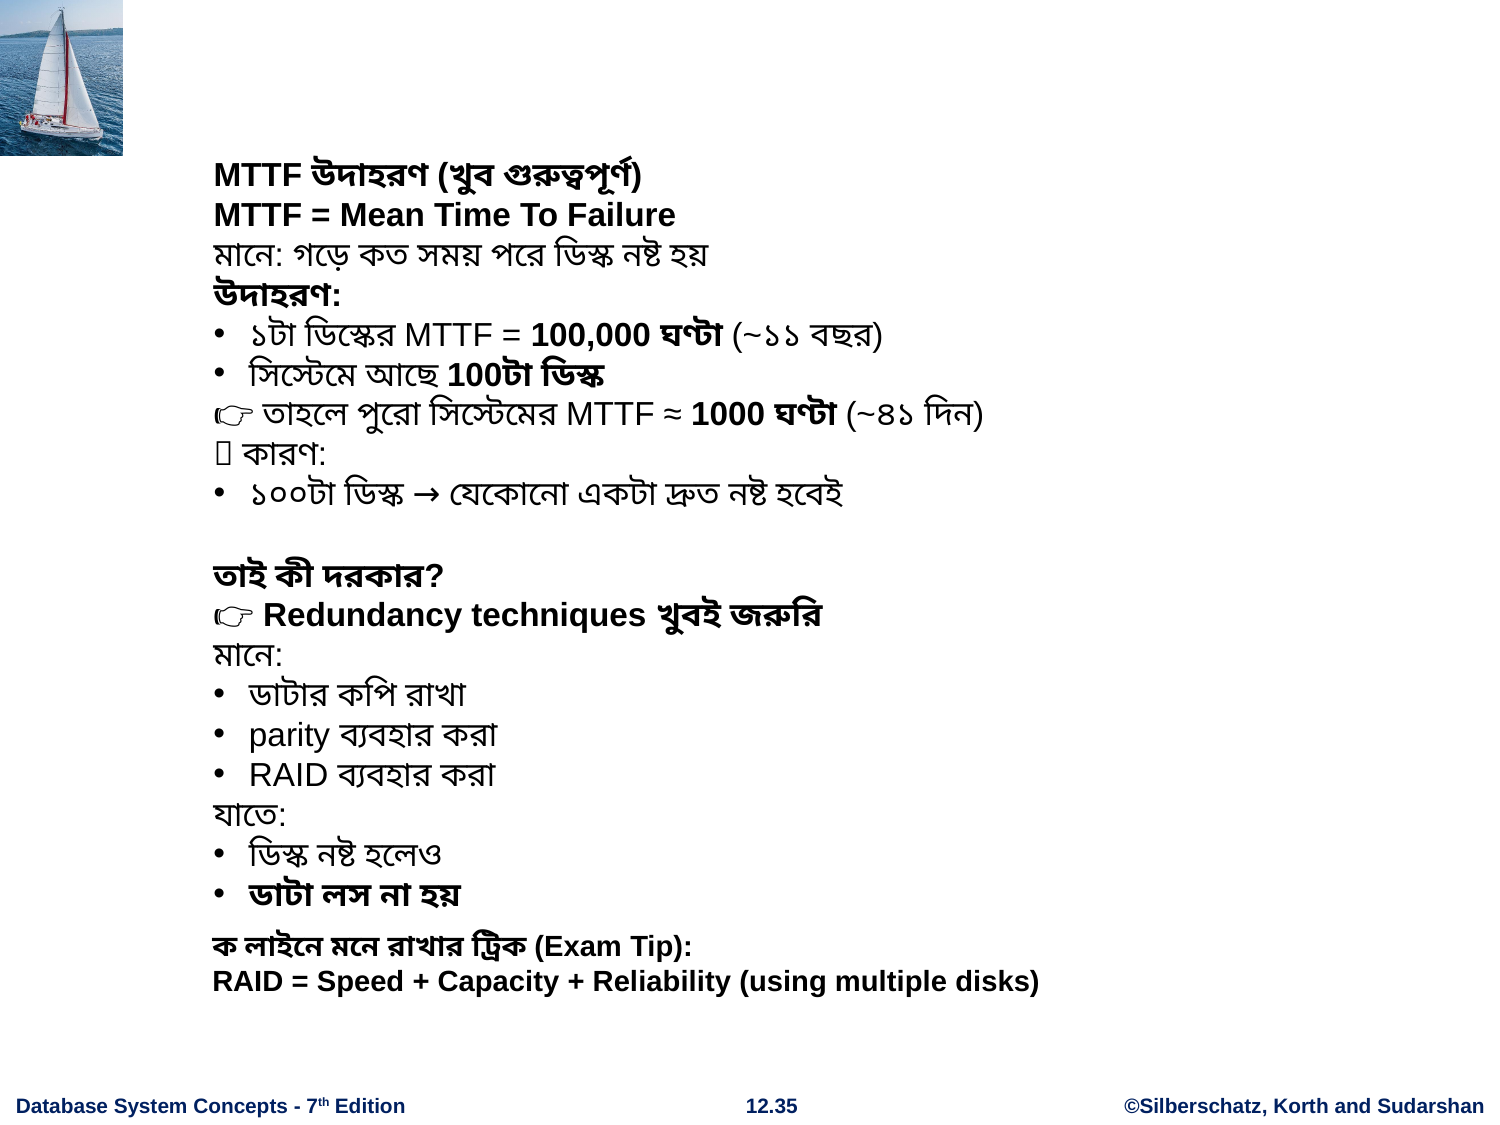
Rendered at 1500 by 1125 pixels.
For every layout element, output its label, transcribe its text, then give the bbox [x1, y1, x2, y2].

text_box ক লাইনে মনে রাখার ট্রিক (Exam Tip): RAID = Speed + Capacity + Reliability (using multiple disks) [197, 920, 1056, 1005]
text_box তাই কী দরকার? 👉 Redundancy techniques খুবই জরুরি মানে: ডাটার কপি রাখা parity ব্যবহার করা RAID ব্যবহার করা যাতে: ডিস্ক নষ্ট হলেও ডাটা লস না হয় [198, 546, 1293, 921]
text_box MTTF উদাহরণ (খুব গুরুত্বপূর্ণ) MTTF = Mean Time To Failure মানে: গড়ে কত সময় পরে ডিস্ক নষ্ট হয় উদাহরণ: ১টা ডিস্কের MTTF = 100,000 ঘণ্টা (~১১ বছর) সিস্টেমে আছে 100টা ডিস্ক 👉 তাহলে পুরো সিস্টেমের MTTF ≈ 1000 ঘণ্টা (~৪১ দিন) 🔑 কারণ: ১০০টা ডিস্ক → যেকোনো একটা দ্রুত নষ্ট হবেই [198, 145, 1383, 520]
picture [0, 0, 123, 156]
